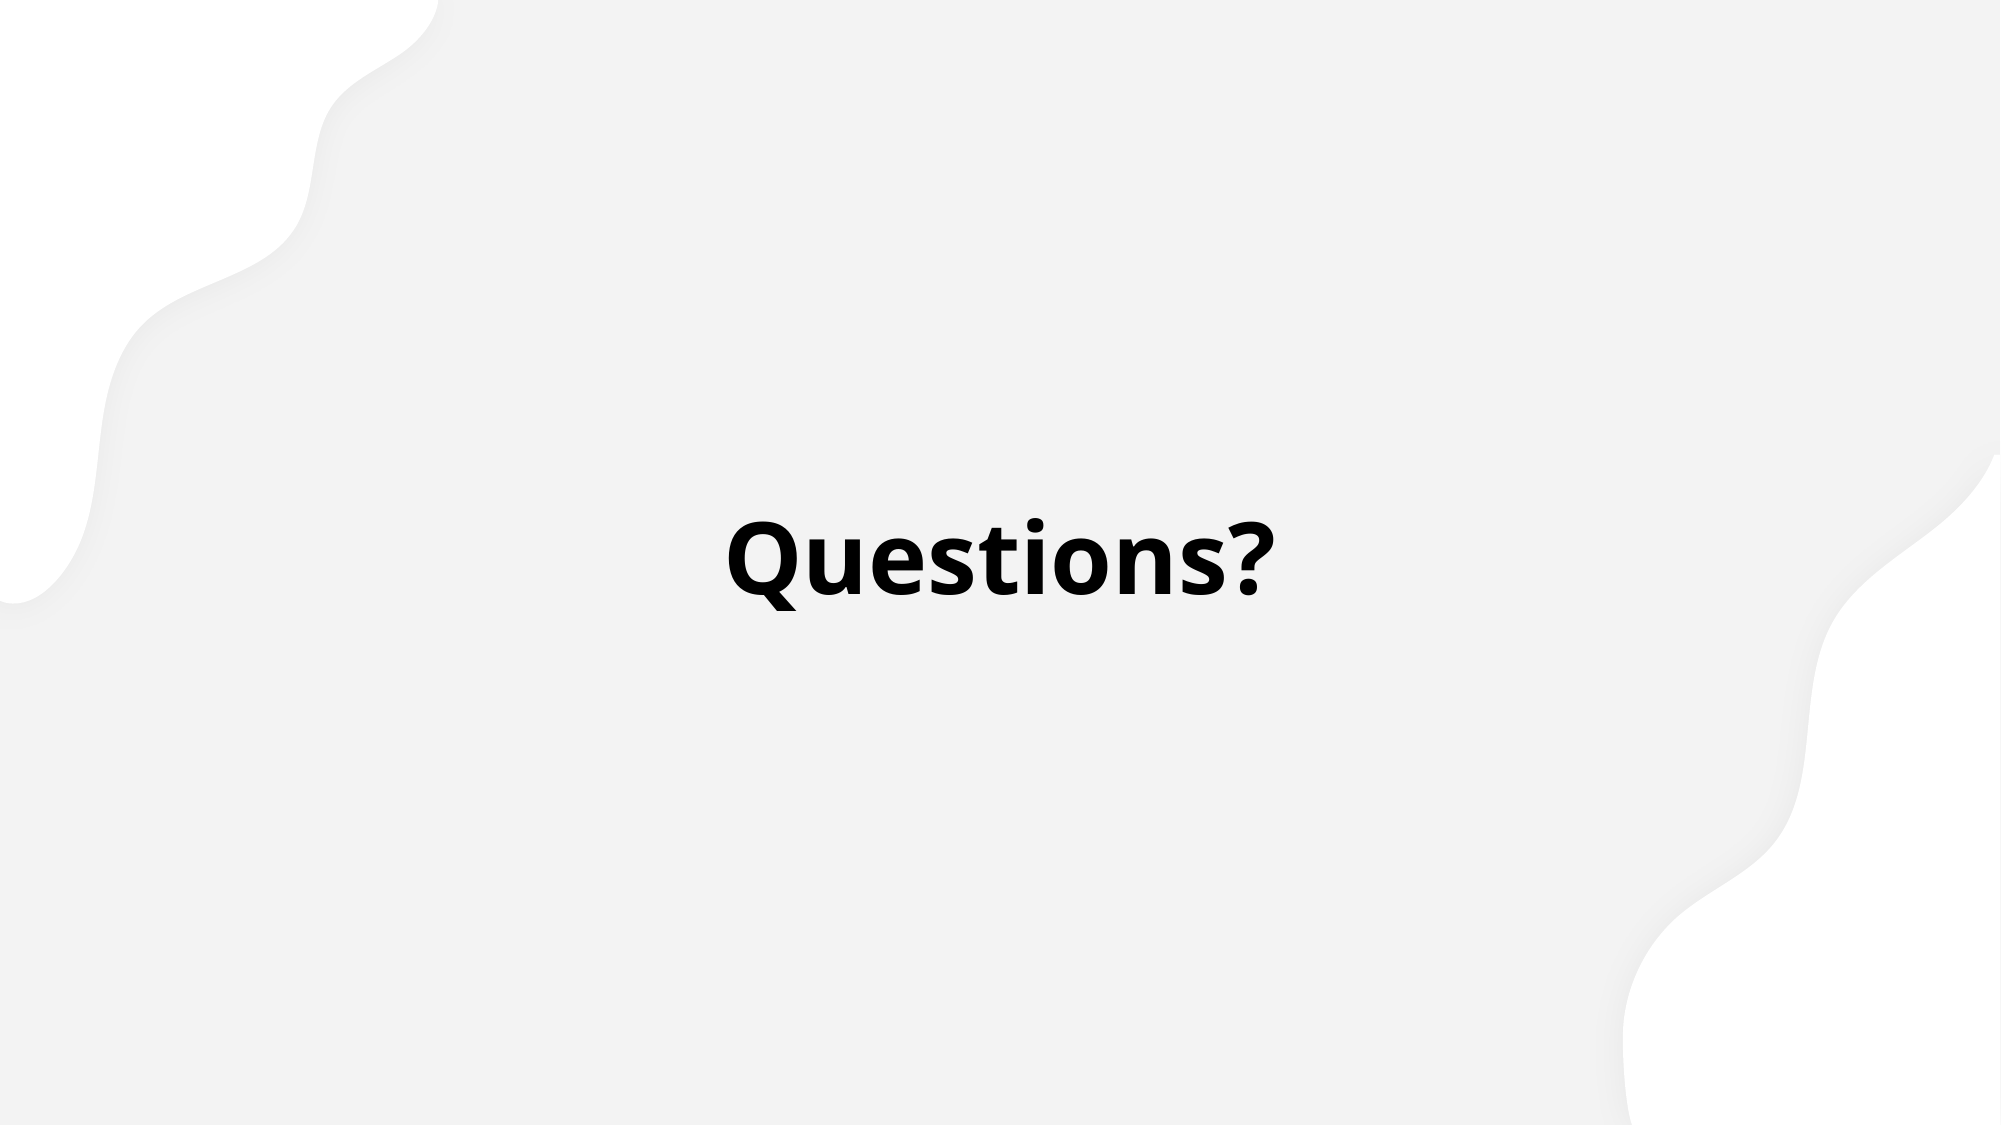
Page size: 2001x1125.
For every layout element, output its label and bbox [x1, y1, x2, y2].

picture [87, 79, 1913, 1046]
